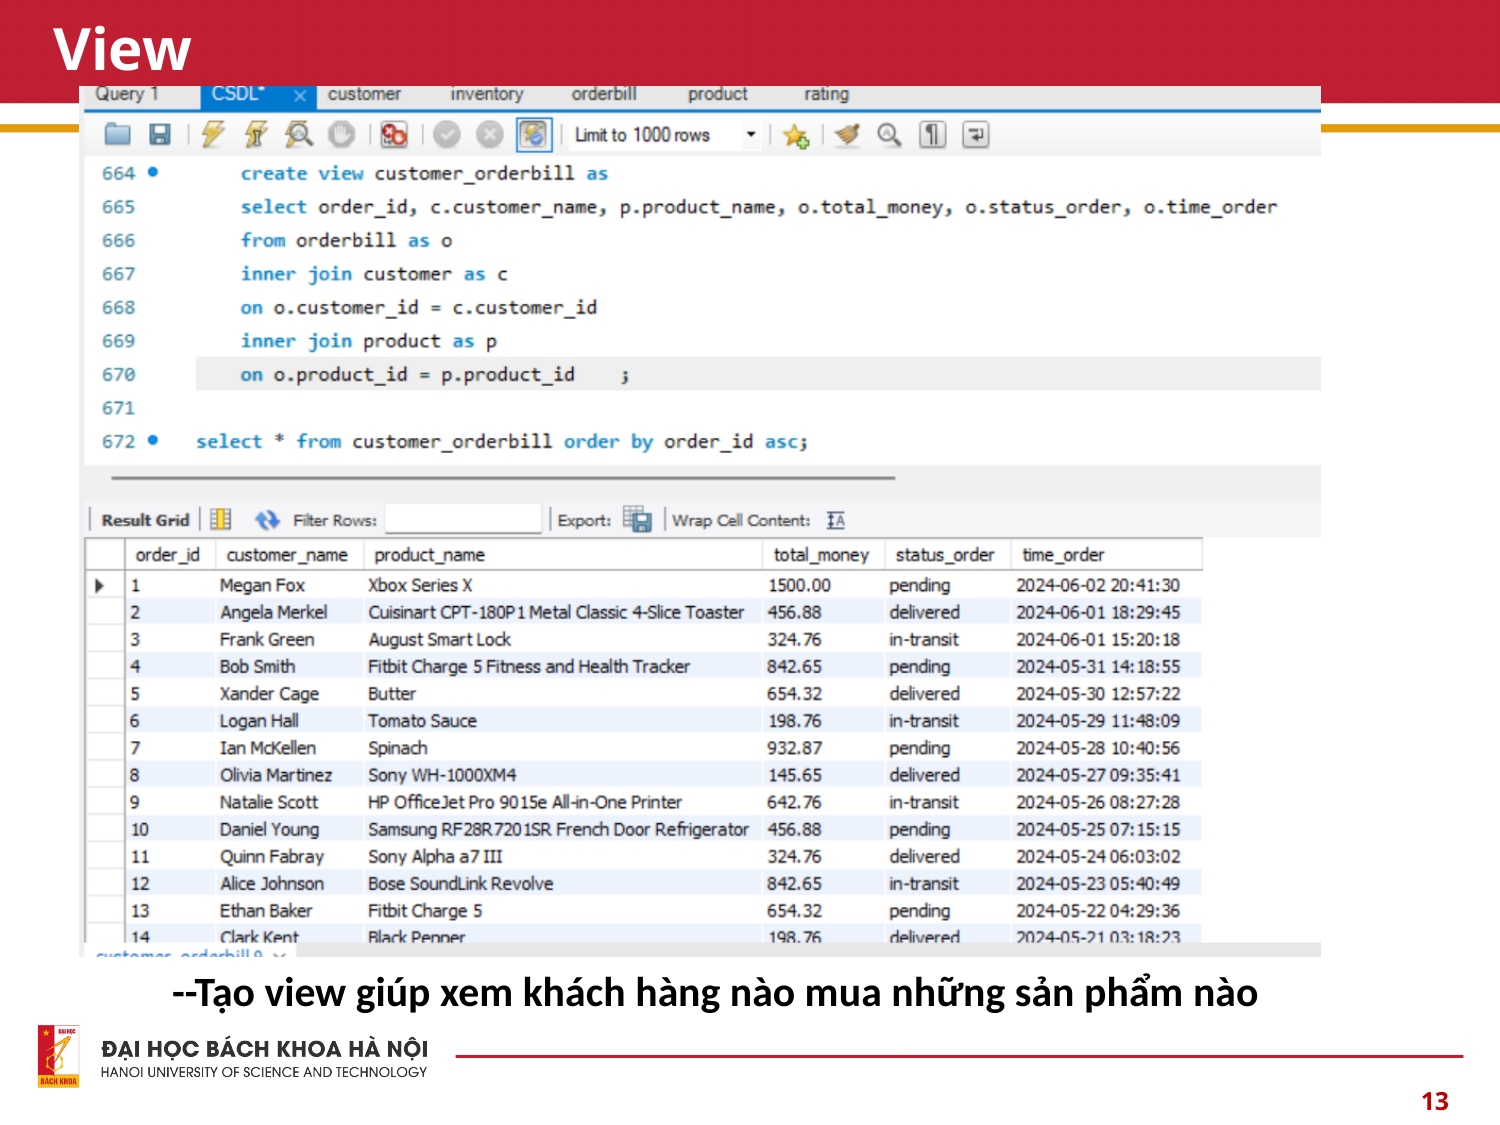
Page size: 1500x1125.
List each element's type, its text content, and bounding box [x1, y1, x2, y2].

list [79, 86, 1321, 958]
slide_number 13 [1126, 1078, 1464, 1125]
picture [0, 0, 1500, 1125]
text_box --Tạo view giúp xem khách hàng nào mua những sản phẩm nào [157, 958, 1275, 1022]
title View [38, 12, 1462, 87]
